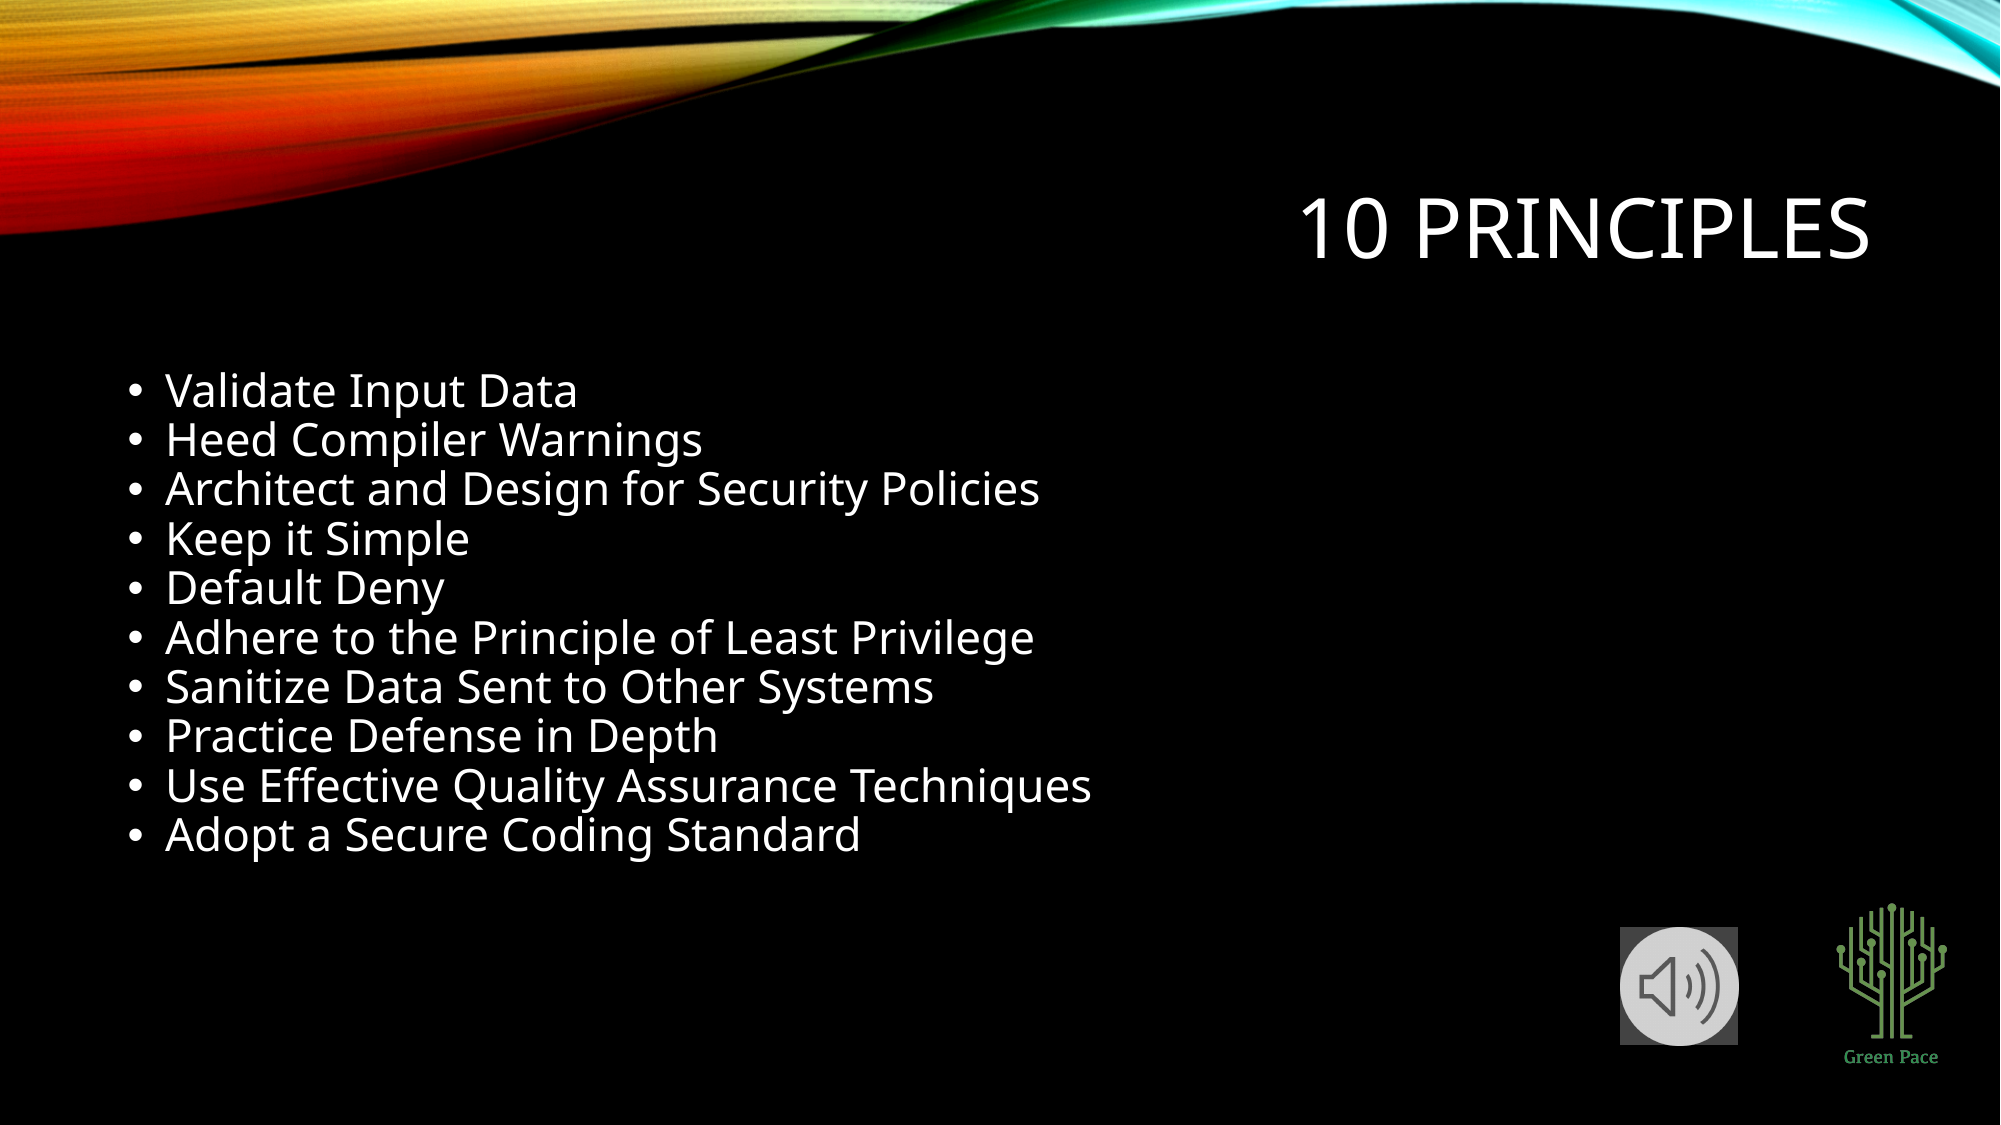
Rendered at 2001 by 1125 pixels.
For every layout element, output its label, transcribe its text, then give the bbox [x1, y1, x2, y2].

list Validate Input Data Heed Compiler Warnings Architect and Design for Security Policies Keep it Simple Default Deny Adhere to the Principle of Least Privilege Sanitize Data Sent to Other Systems Practice Defense in Depth Use Effective Quality Assurance Techniques Adopt a Secure Coding Standard [112, 360, 1888, 1021]
picture [0, 0, 2000, 237]
title 10 PRINCIPLES [474, 125, 1888, 338]
picture [1817, 892, 1964, 1082]
picture [1619, 926, 1740, 1047]
